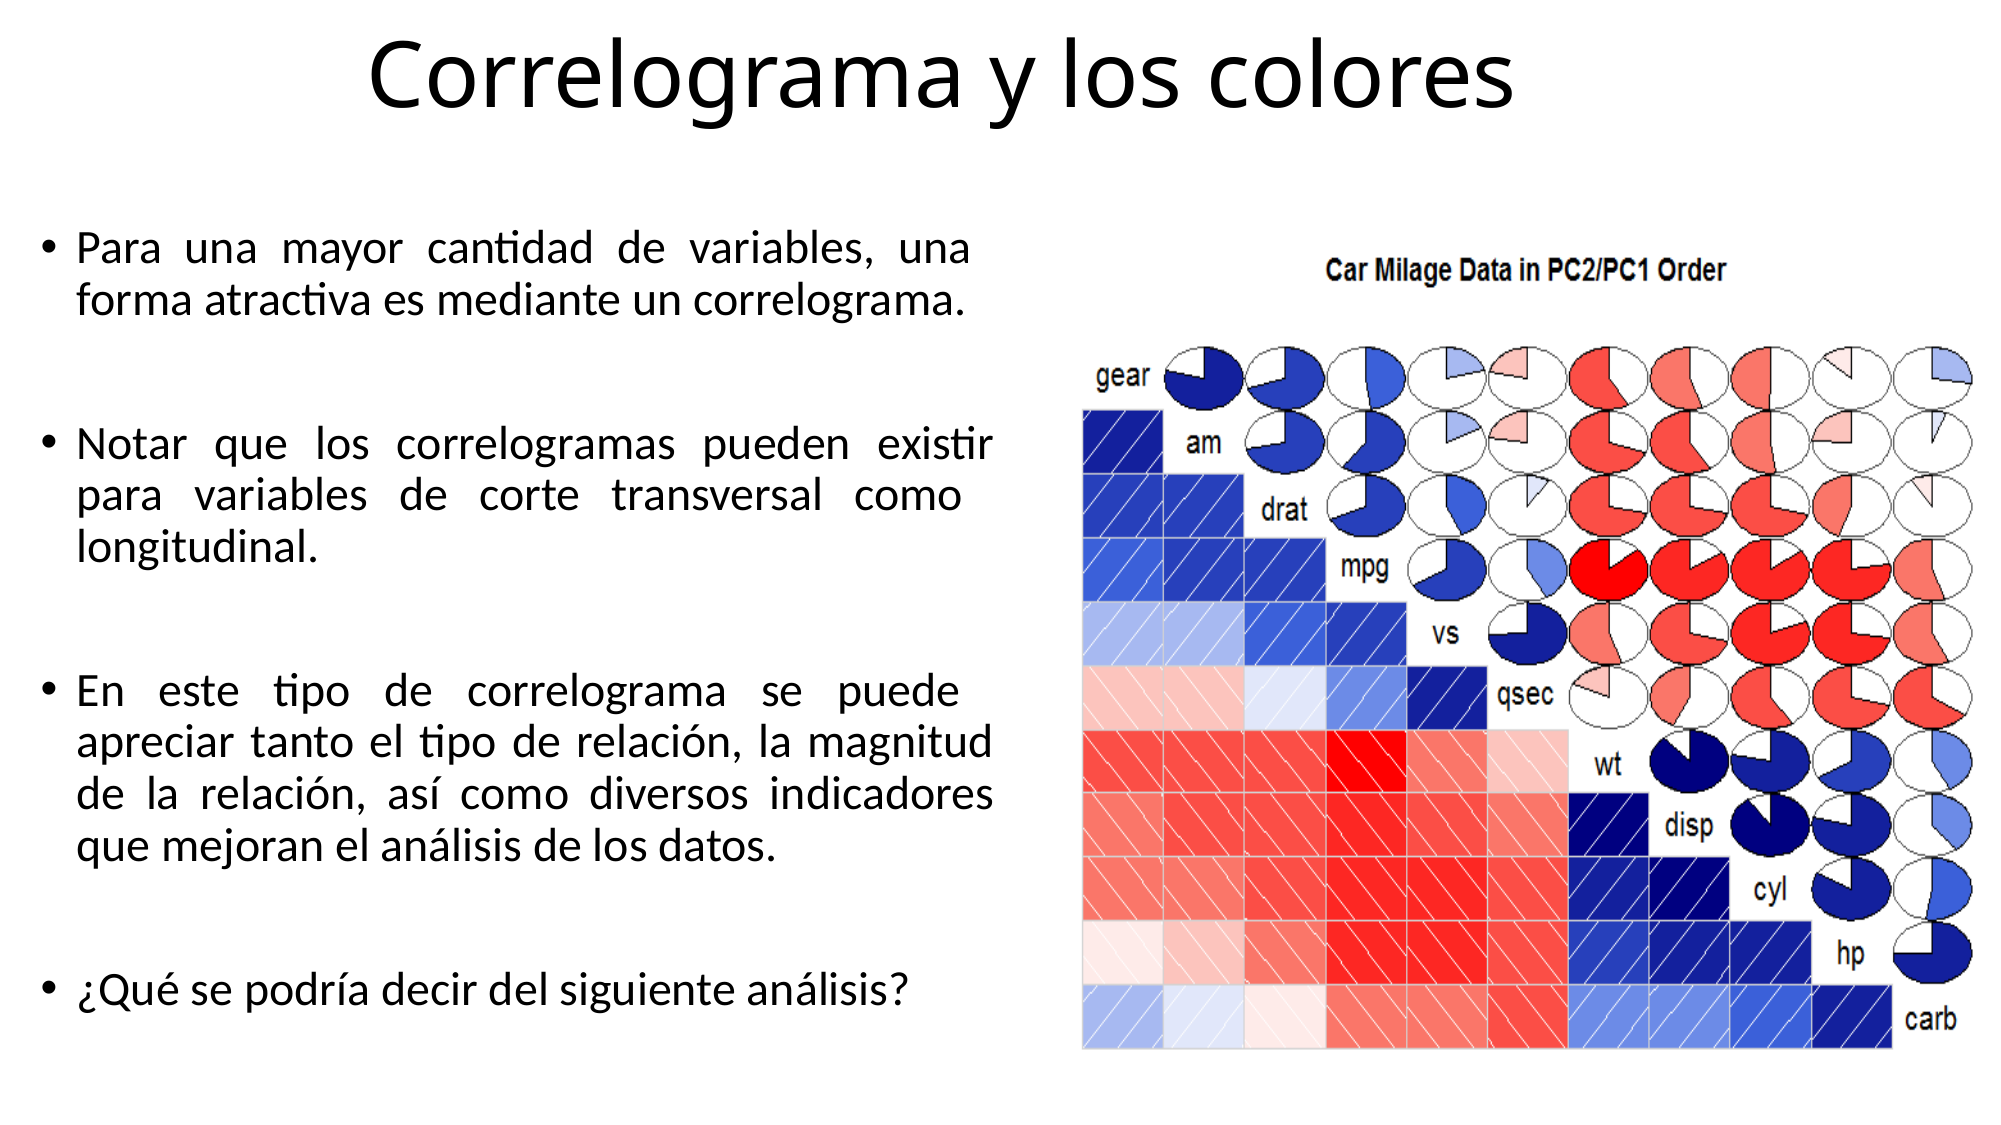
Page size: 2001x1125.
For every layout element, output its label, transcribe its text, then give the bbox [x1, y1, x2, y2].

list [1072, 222, 1989, 1060]
text_box Para una mayor cantidad de variables, una forma atractiva es mediante un correlograma. Notar que los correlogramas pueden existir para variables de corte transversal como longitudinal. En este tipo de correlograma se puede apreciar tanto el tipo de relación, la magnitud de la relación, así como diversos indicadores que mejoran el análisis de los datos. ¿Qué se podría decir del siguiente análisis? [25, 214, 1011, 1096]
title Correlograma y los colores [79, 12, 1805, 145]
